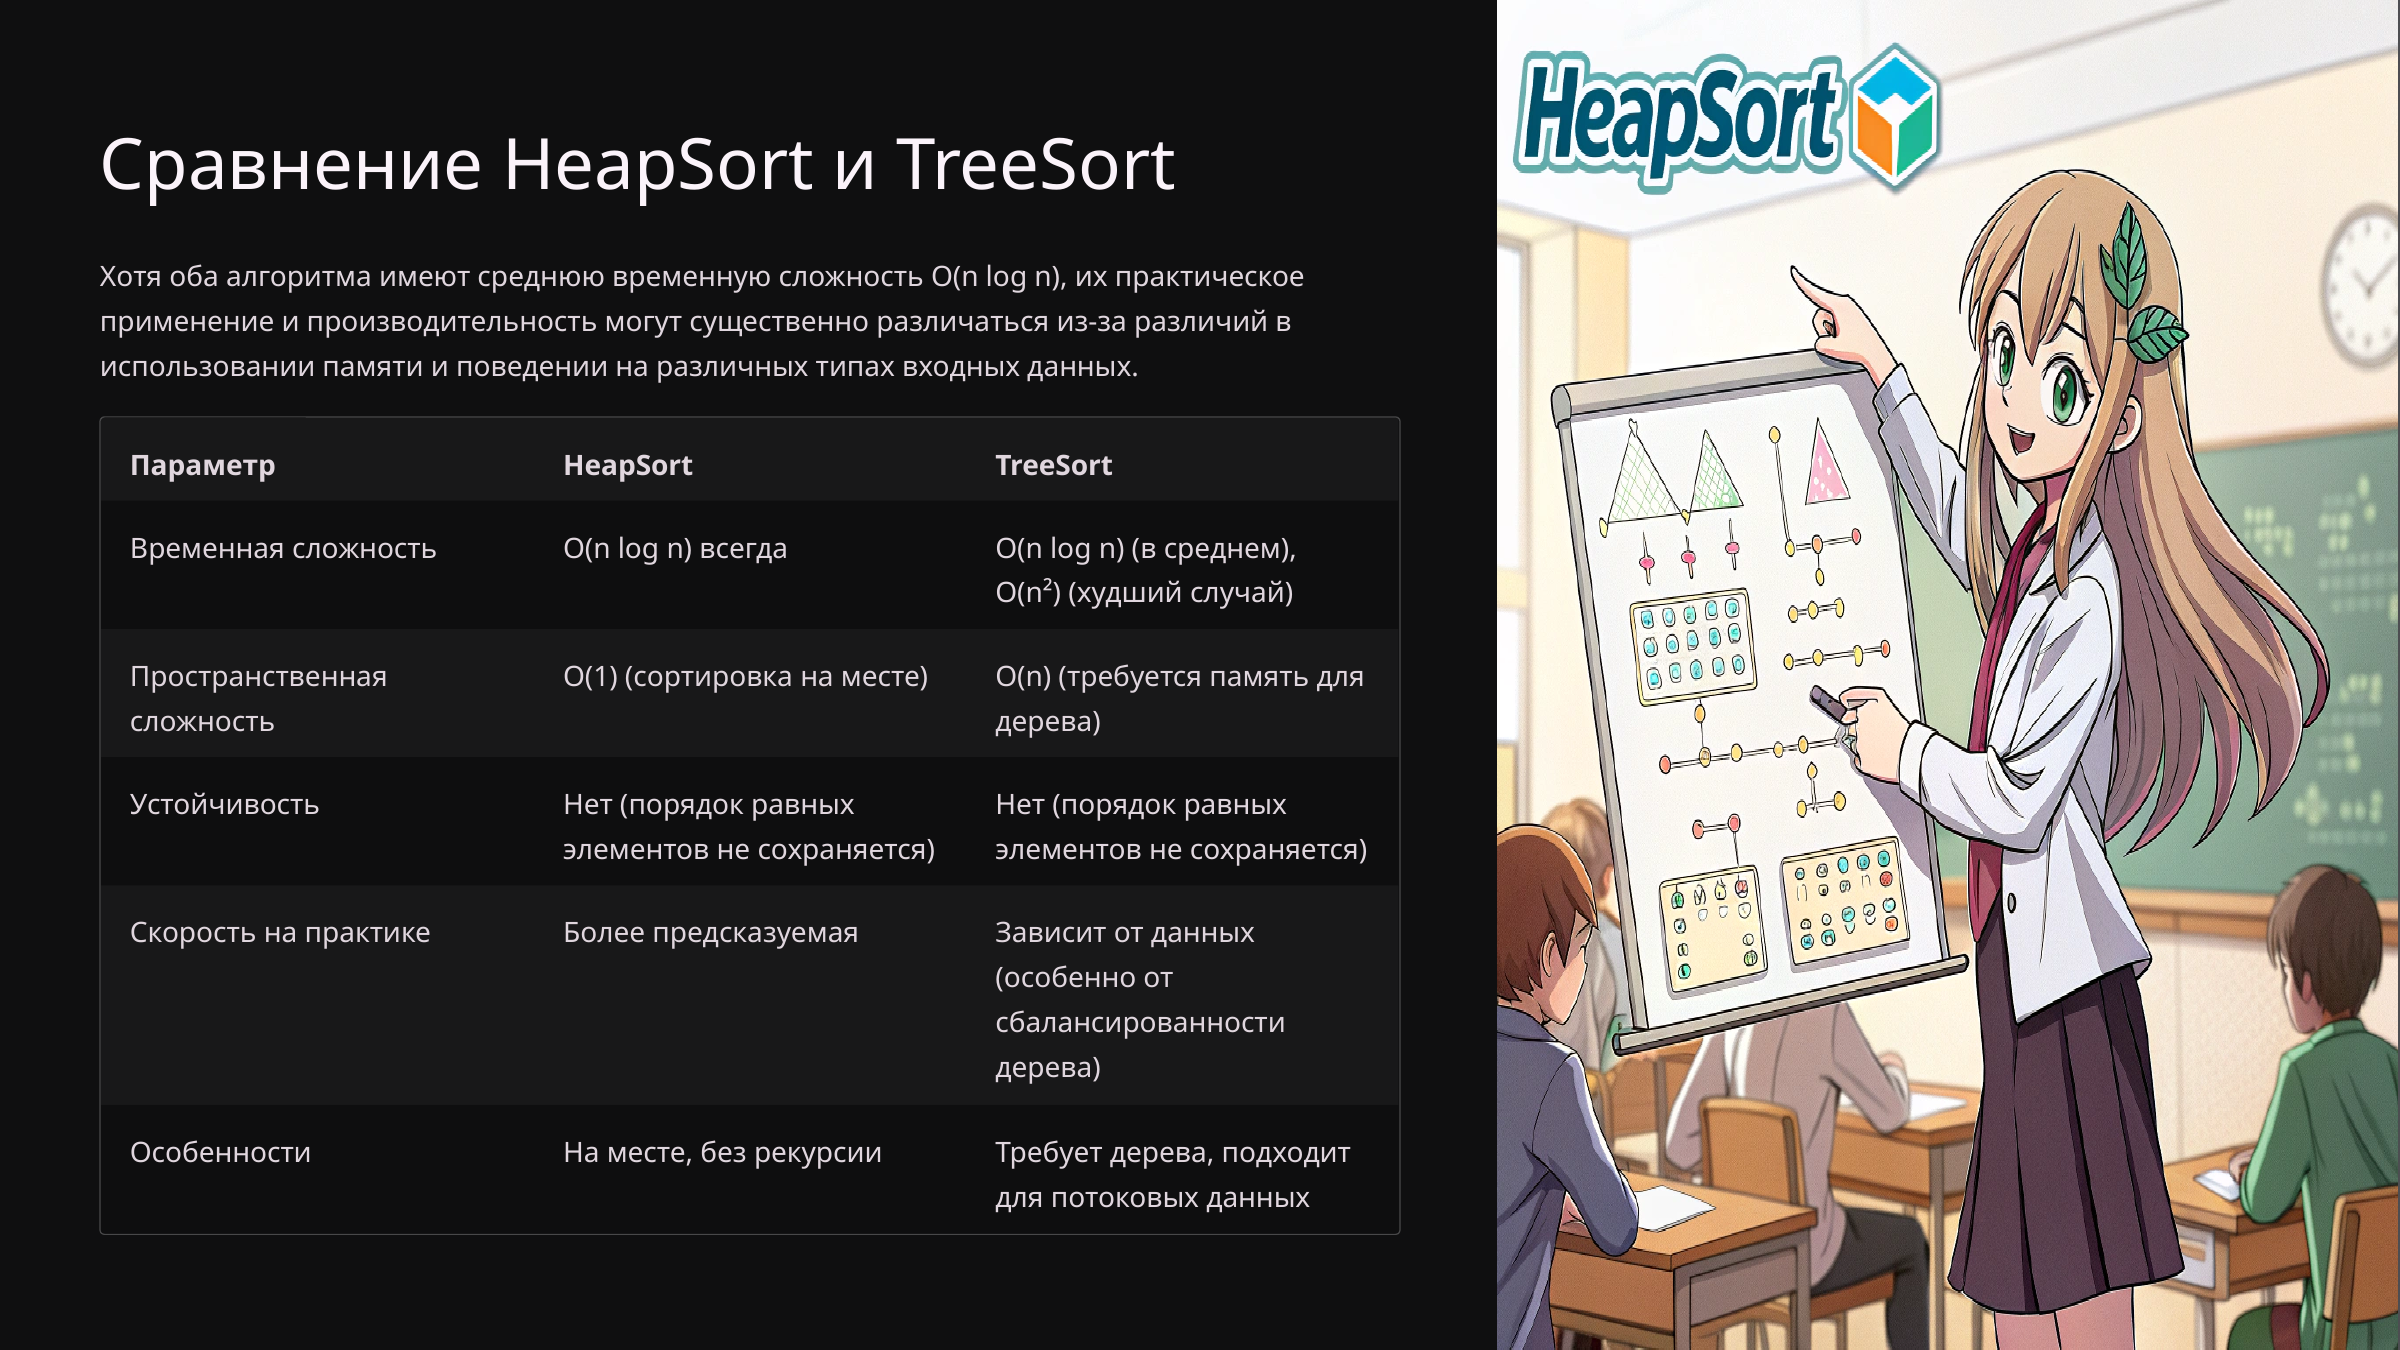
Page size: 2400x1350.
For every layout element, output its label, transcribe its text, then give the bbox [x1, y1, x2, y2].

text_box O(1) (сортировка на месте) [563, 647, 937, 693]
text_box Устойчивость [130, 775, 505, 822]
text_box Более предсказуемая [563, 903, 937, 950]
text_box O(n) (требуется память для дерева) [995, 647, 1370, 739]
text_box [101, 628, 1399, 757]
text_box Нет (порядок равных элементов не сохраняется) [563, 775, 937, 867]
text_box [101, 757, 1399, 885]
text_box Скорость на практике [130, 903, 505, 950]
text_box Пространственная сложность [130, 647, 505, 739]
text_box Особенности [130, 1123, 505, 1169]
text_box Требует дерева, подходит для потоковых данных [995, 1123, 1370, 1215]
text_box [101, 885, 1399, 1104]
text_box Хотя оба алгоритма имеют среднюю временную сложность O(n log n), их практическое применение и производительность могут существенно различаться из-за различий в использовании памяти и поведении на различных типах входных данных. [100, 247, 1400, 385]
text_box Нет (порядок равных элементов не сохраняется) [995, 775, 1370, 867]
text_box [101, 500, 1399, 628]
text_box Зависит от данных (особенно от сбалансированности дерева) [995, 903, 1370, 1087]
text_box O(n log n) (в среднем), O(n²) (худший случай) [995, 519, 1370, 611]
text_box O(n log n) всегда [563, 519, 937, 565]
text_box TreeSort [995, 436, 1370, 483]
text_box [101, 418, 1399, 500]
picture [1497, 0, 2400, 1350]
text_box Параметр [130, 436, 505, 483]
text_box HeapSort [563, 436, 937, 483]
text_box Временная сложность [130, 519, 505, 565]
text_box [101, 1104, 1399, 1234]
text_box На месте, без рекурсии [563, 1123, 937, 1169]
text_box Сравнение HeapSort и TreeSort [100, 115, 1344, 205]
